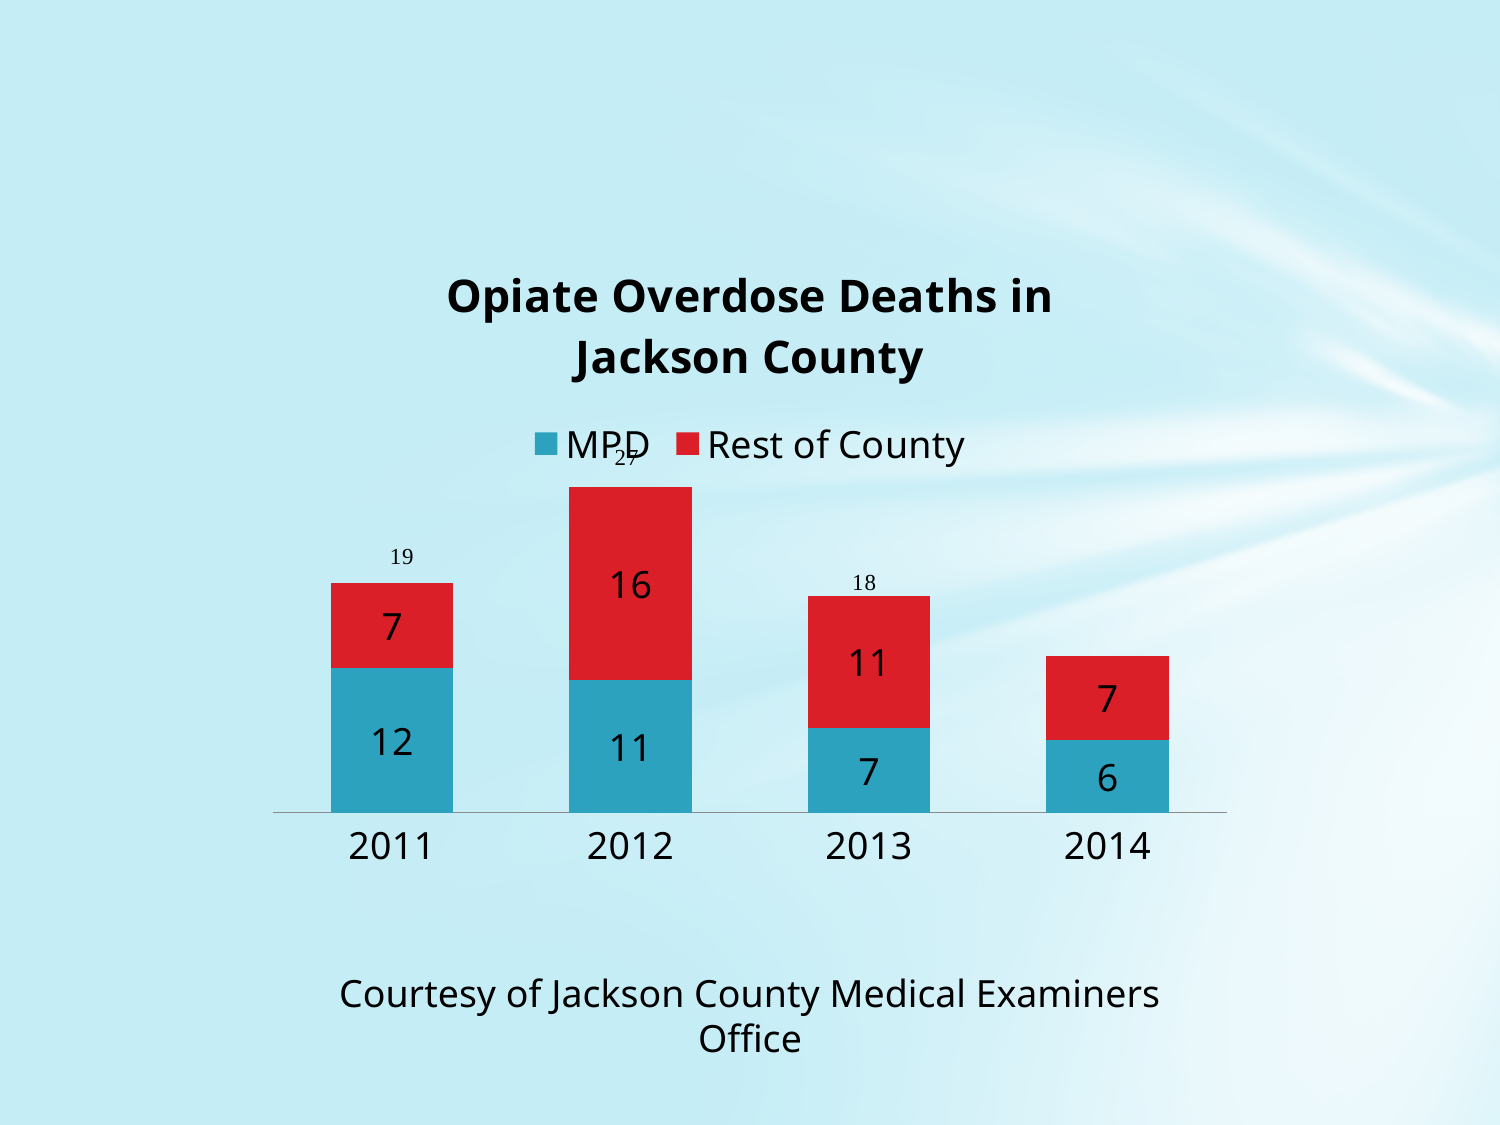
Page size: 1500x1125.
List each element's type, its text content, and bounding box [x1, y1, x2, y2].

text_box Courtesy of Jackson County Medical Examiners Office [312, 962, 1188, 1068]
chart [249, 228, 1251, 897]
